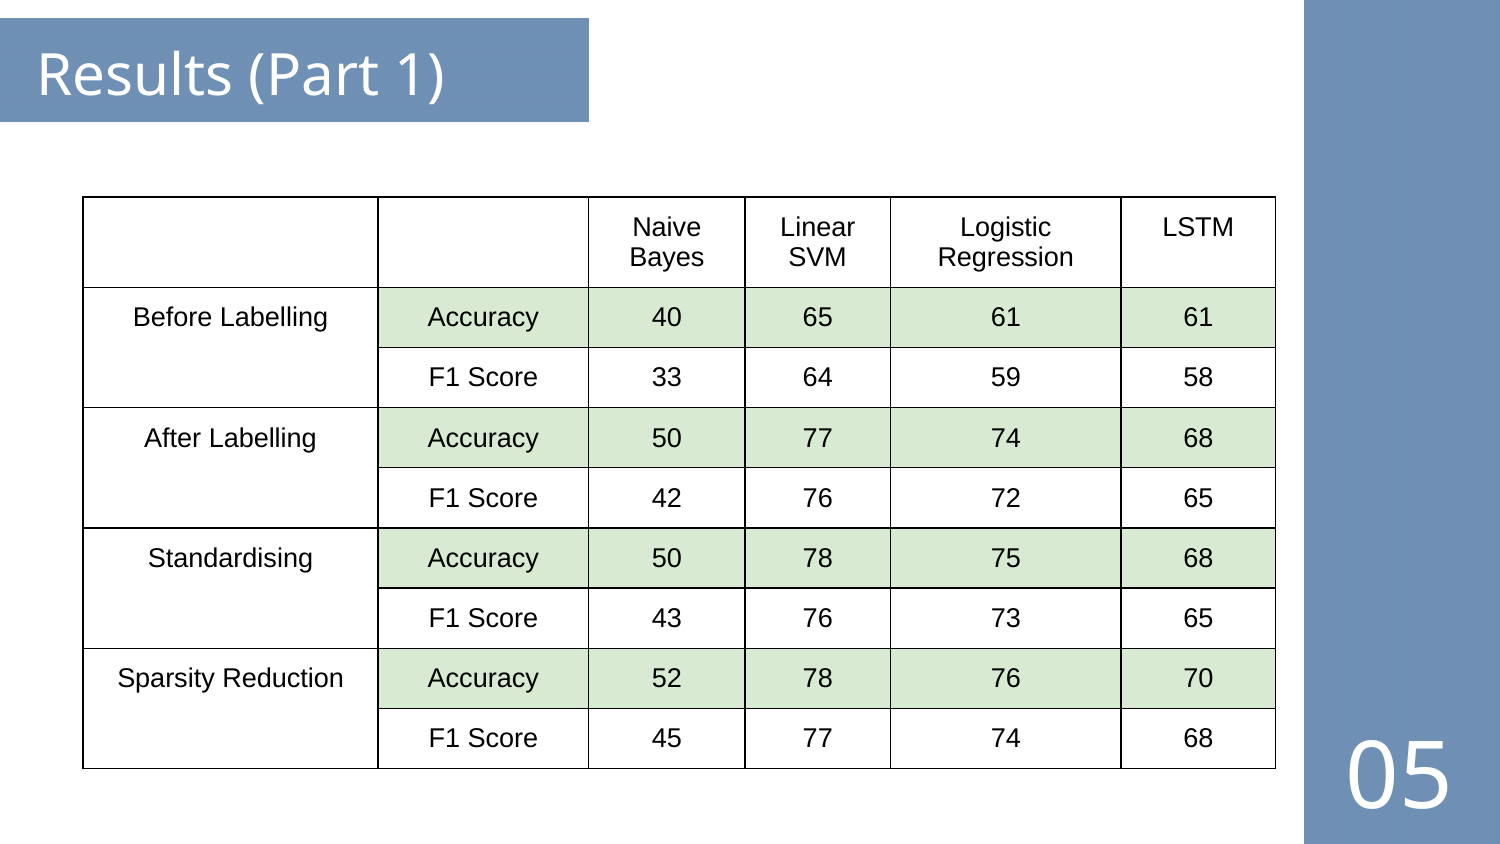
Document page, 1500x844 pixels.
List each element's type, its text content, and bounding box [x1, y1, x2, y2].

table_cell 40 [589, 288, 744, 347]
table_cell 76 [746, 468, 890, 527]
table_cell 50 [589, 529, 744, 587]
table_cell 77 [746, 408, 890, 467]
table_cell 43 [589, 589, 744, 648]
table_cell 58 [1122, 348, 1275, 407]
table_cell 75 [891, 529, 1120, 587]
picture [0, 17, 589, 122]
table_cell 74 [891, 709, 1120, 768]
table_cell 78 [746, 649, 890, 708]
table_cell F1 Score [379, 709, 588, 768]
table_cell 74 [891, 408, 1120, 467]
table_header [84, 198, 377, 287]
table_cell 76 [891, 649, 1120, 708]
table_cell F1 Score [379, 589, 588, 648]
table_cell Sparsity Reduction [84, 649, 377, 768]
table_cell 65 [1122, 589, 1275, 648]
table_cell 61 [1122, 288, 1275, 347]
table_cell Before Labelling [84, 288, 377, 407]
table_cell 42 [589, 468, 744, 527]
table_header Logistic Regression [891, 198, 1120, 287]
table_cell 70 [1122, 649, 1275, 708]
table_cell 73 [891, 589, 1120, 648]
table_header Naive Bayes [589, 198, 744, 287]
table_header [379, 198, 588, 287]
table_cell 72 [891, 468, 1120, 527]
table_cell 61 [891, 288, 1120, 347]
table_cell Accuracy [379, 408, 588, 467]
table_cell Standardising [84, 529, 377, 648]
table_cell Accuracy [379, 288, 588, 347]
table_cell 52 [589, 649, 744, 708]
table_cell 77 [746, 709, 890, 768]
table_header LSTM [1122, 198, 1275, 287]
table_cell After Labelling [84, 408, 377, 527]
table_cell 65 [746, 288, 890, 347]
picture [1304, 0, 1500, 844]
table_cell 78 [746, 529, 890, 587]
table_cell Accuracy [379, 649, 588, 708]
table_cell F1 Score [379, 348, 588, 407]
table_cell 59 [891, 348, 1120, 407]
table_cell 68 [1122, 529, 1275, 587]
table_cell Accuracy [379, 529, 588, 587]
table_cell 68 [1122, 408, 1275, 467]
table_cell 50 [589, 408, 744, 467]
table_cell 65 [1122, 468, 1275, 527]
table_cell 68 [1122, 709, 1275, 768]
table_header Linear SVM [746, 198, 890, 287]
table_cell 45 [589, 709, 744, 768]
table_cell 33 [589, 348, 744, 407]
table_cell 64 [746, 348, 890, 407]
table_cell F1 Score [379, 468, 588, 527]
table_cell 76 [746, 589, 890, 648]
